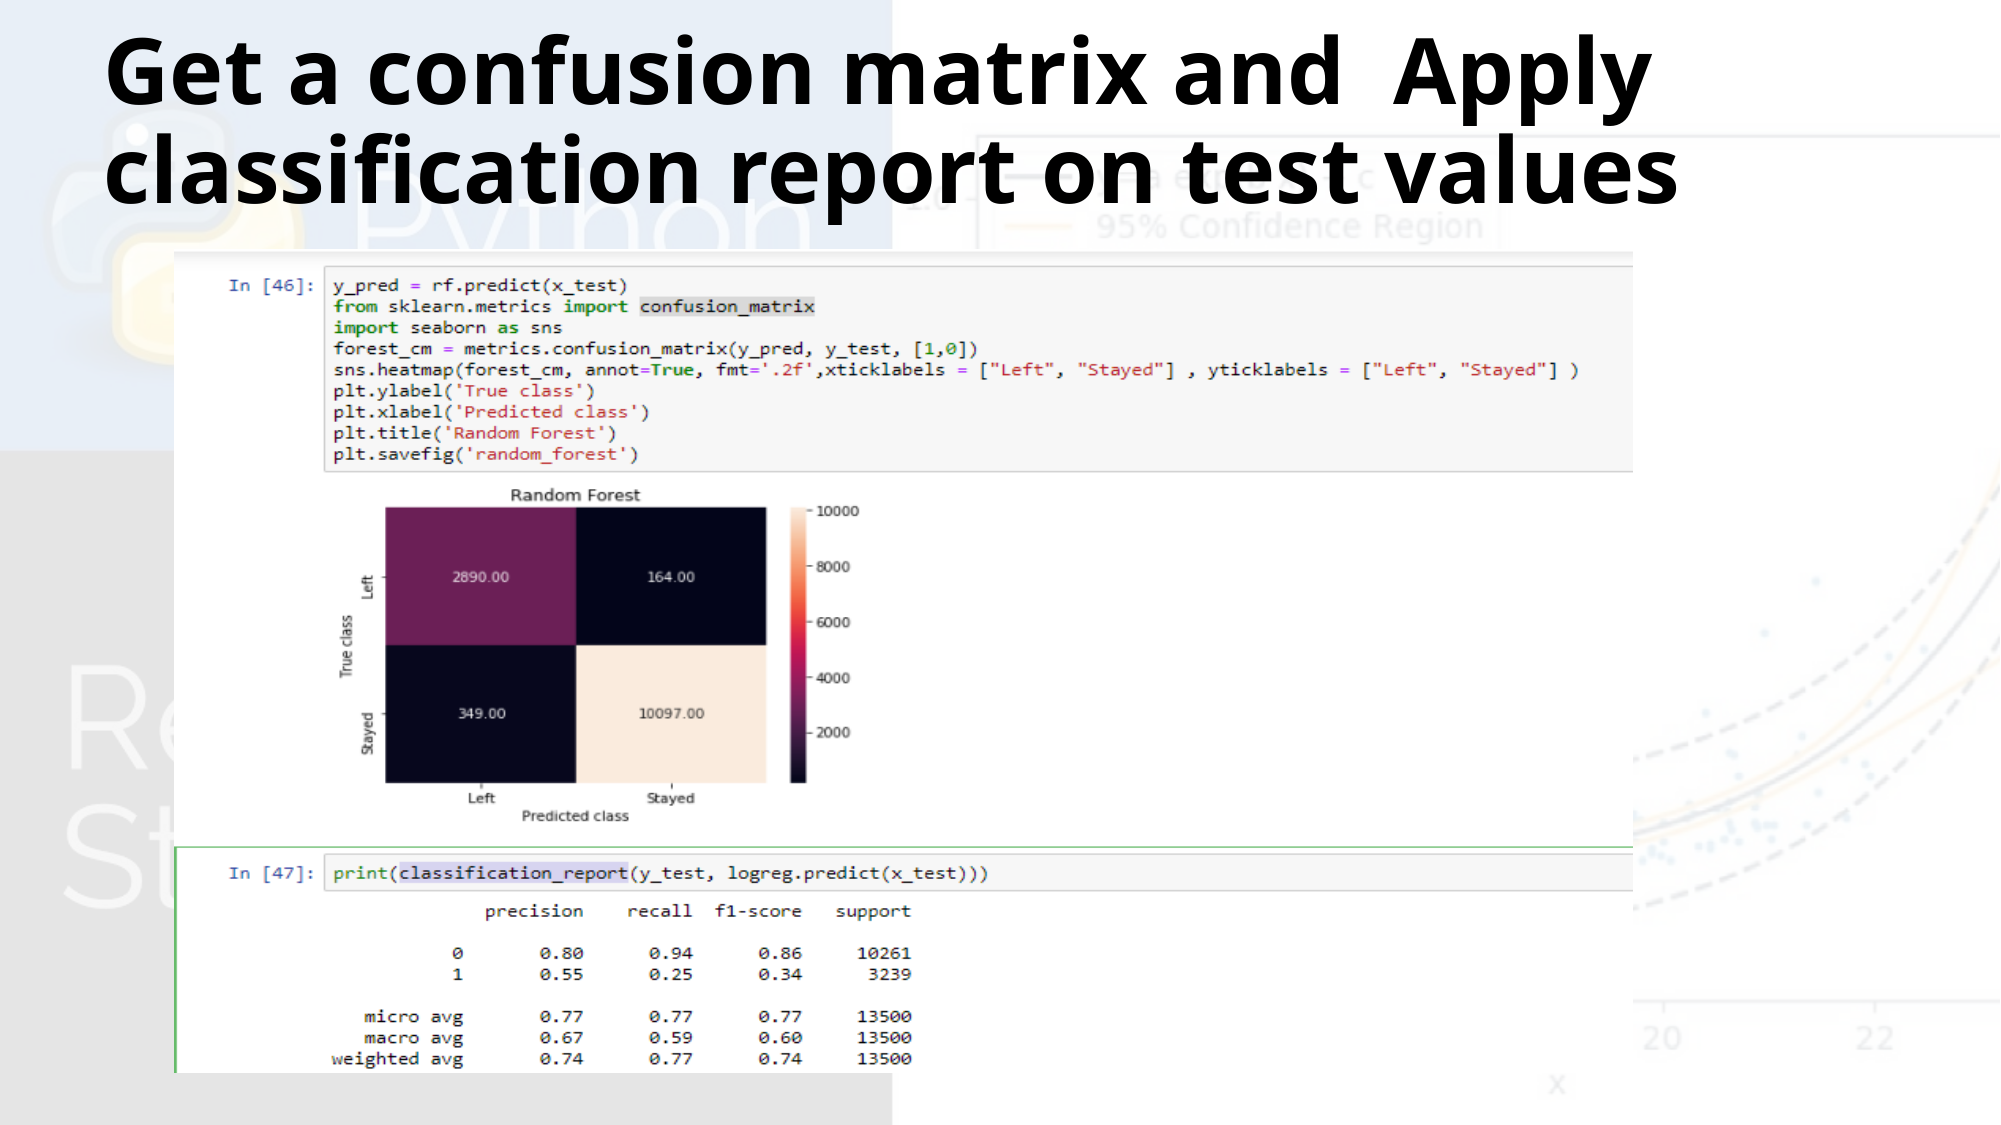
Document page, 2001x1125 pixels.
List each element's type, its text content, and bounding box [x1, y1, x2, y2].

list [174, 249, 1633, 1074]
title Get a confusion matrix and Apply classification report on test values [88, 0, 1899, 250]
